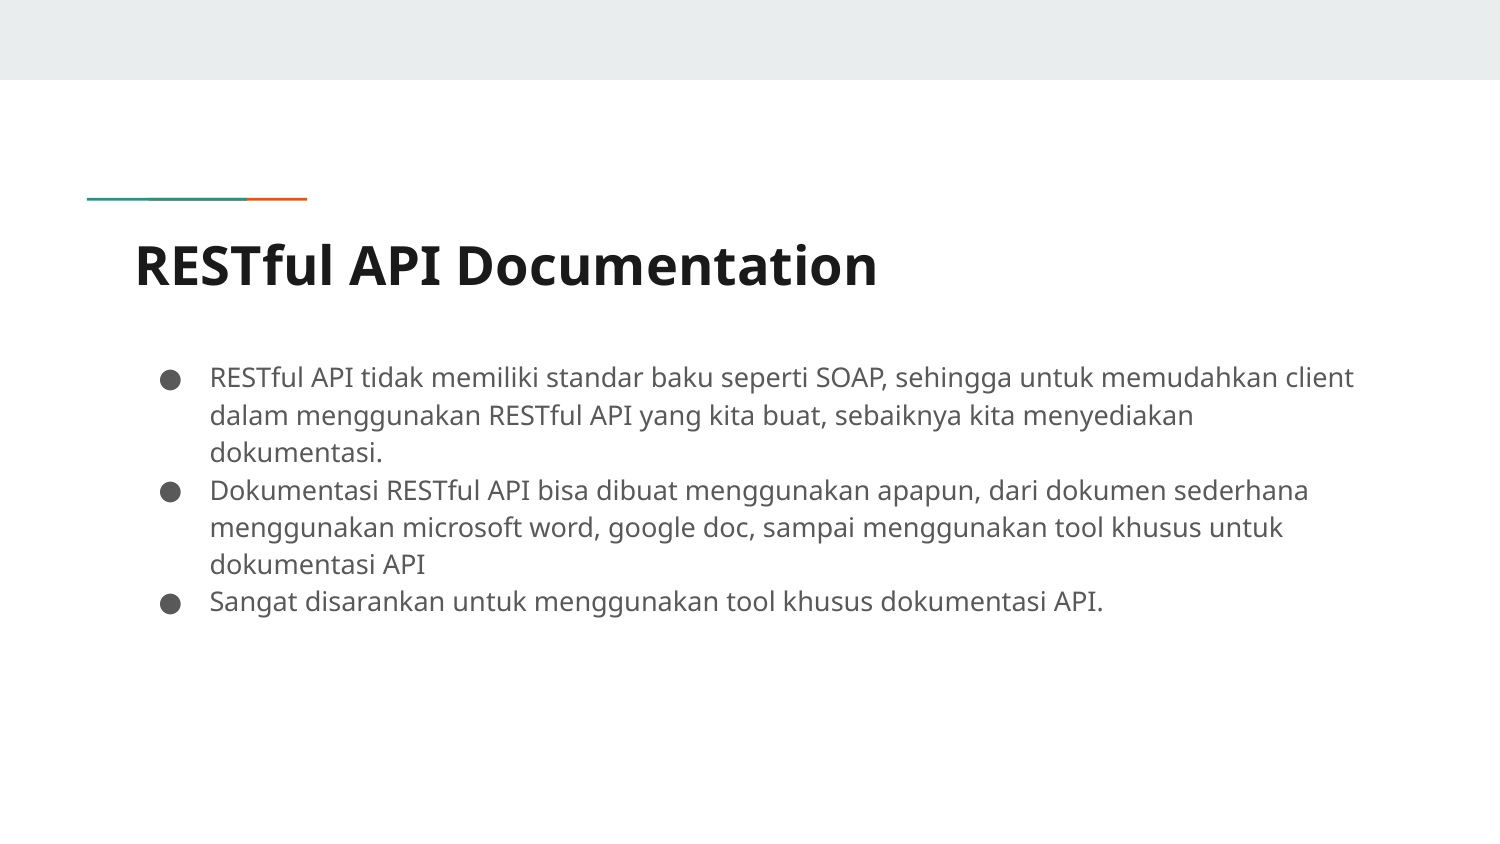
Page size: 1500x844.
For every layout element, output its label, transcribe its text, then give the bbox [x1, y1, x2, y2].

title RESTful API Documentation [119, 216, 1381, 305]
list RESTful API tidak memiliki standar baku seperti SOAP, sehingga untuk memudahkan client dalam menggunakan RESTful API yang kita buat, sebaiknya kita menyediakan dokumentasi. Dokumentasi RESTful API bisa dibuat menggunakan apapun, dari dokumen sederhana menggunakan microsoft word, google doc, sampai menggunakan tool khusus untuk dokumentasi API Sangat disarankan untuk menggunakan tool khusus dokumentasi API. [119, 341, 1381, 712]
